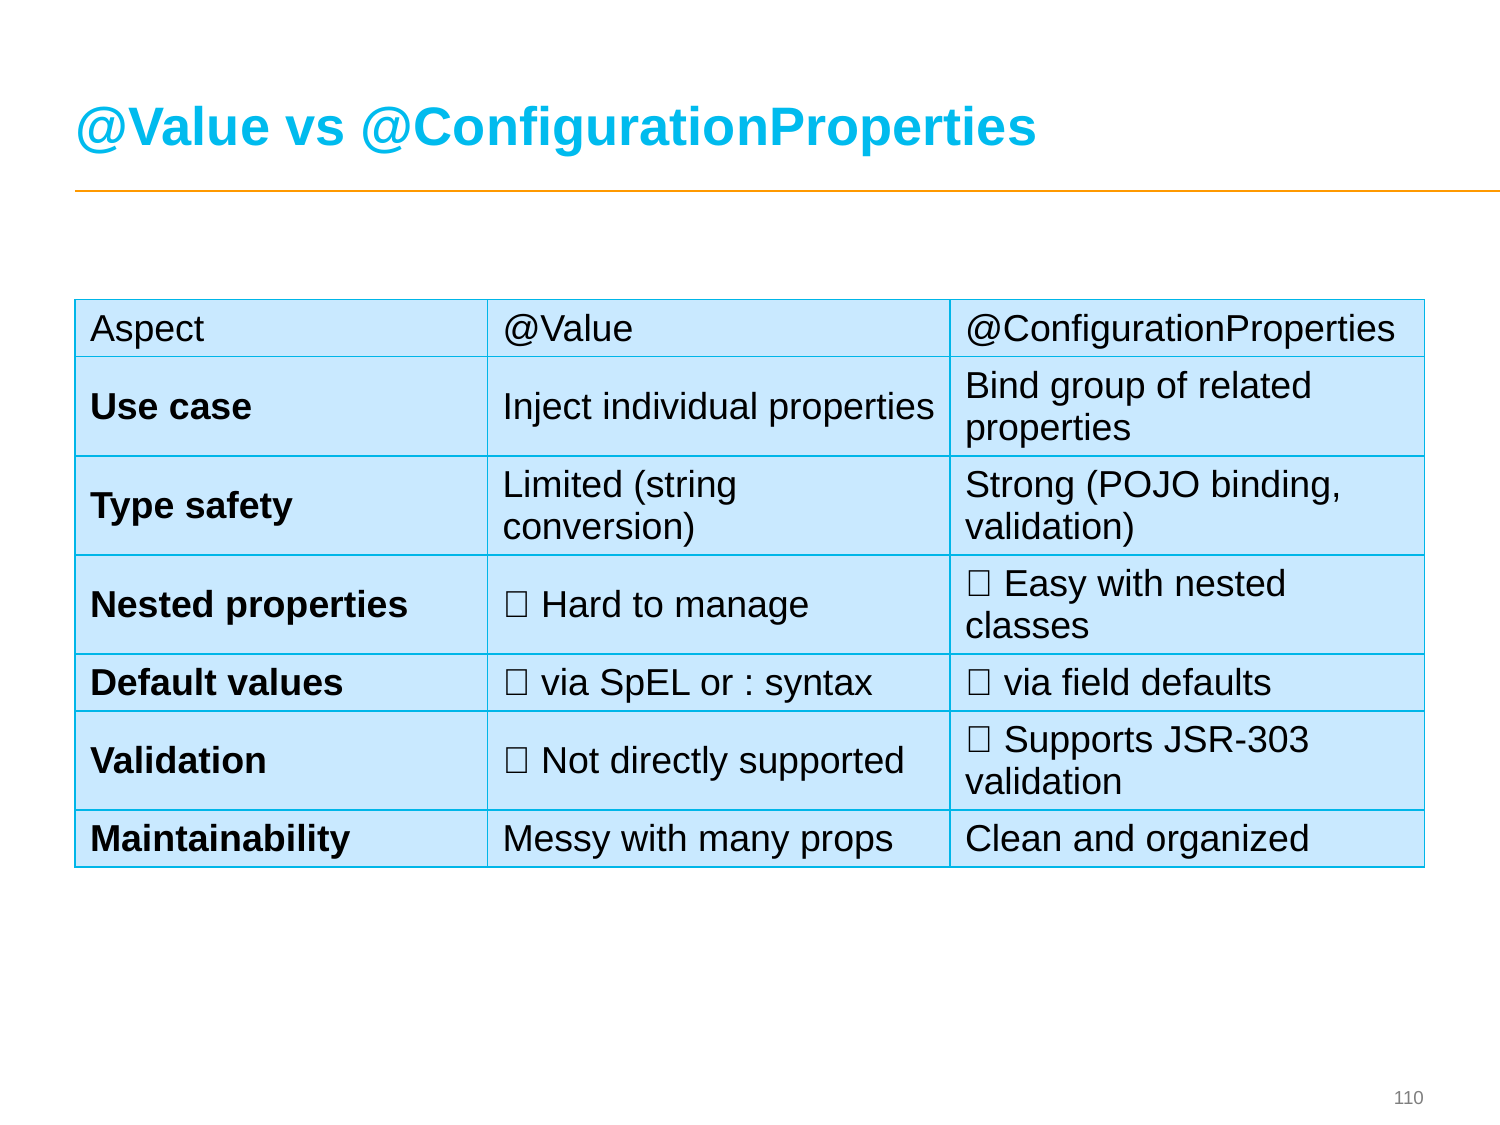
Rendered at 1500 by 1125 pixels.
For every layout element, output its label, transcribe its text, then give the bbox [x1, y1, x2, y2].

table_cell Limited (string conversion) [488, 457, 949, 554]
table_cell ✅ Supports JSR-303 validation [951, 712, 1424, 809]
table_cell Use case [76, 357, 487, 455]
table_cell ❌ Not directly supported [488, 712, 949, 809]
table_cell Strong (POJO binding, validation) [951, 457, 1424, 554]
table_cell Inject individual properties [488, 357, 949, 455]
table_cell Type safety [76, 457, 487, 554]
table_cell Validation [76, 712, 487, 809]
table_cell ✅ via field defaults [951, 655, 1424, 710]
table_cell ❌ Hard to manage [488, 556, 949, 653]
table_cell Default values [76, 655, 487, 710]
table_cell ✅ Easy with nested classes [951, 556, 1424, 653]
table_cell Nested properties [76, 556, 487, 653]
table_cell Bind group of related properties [951, 357, 1424, 455]
table_cell Maintainability [76, 811, 487, 866]
table_header Aspect [76, 300, 487, 356]
table_cell Clean and organized [951, 811, 1424, 866]
table_cell ✅ via SpEL or : syntax [488, 655, 949, 710]
table_header @Value [488, 300, 949, 356]
table_cell Messy with many props [488, 811, 949, 866]
table_header @ConfigurationProperties [951, 300, 1424, 356]
title @Value vs @ConfigurationProperties [75, 27, 1422, 157]
